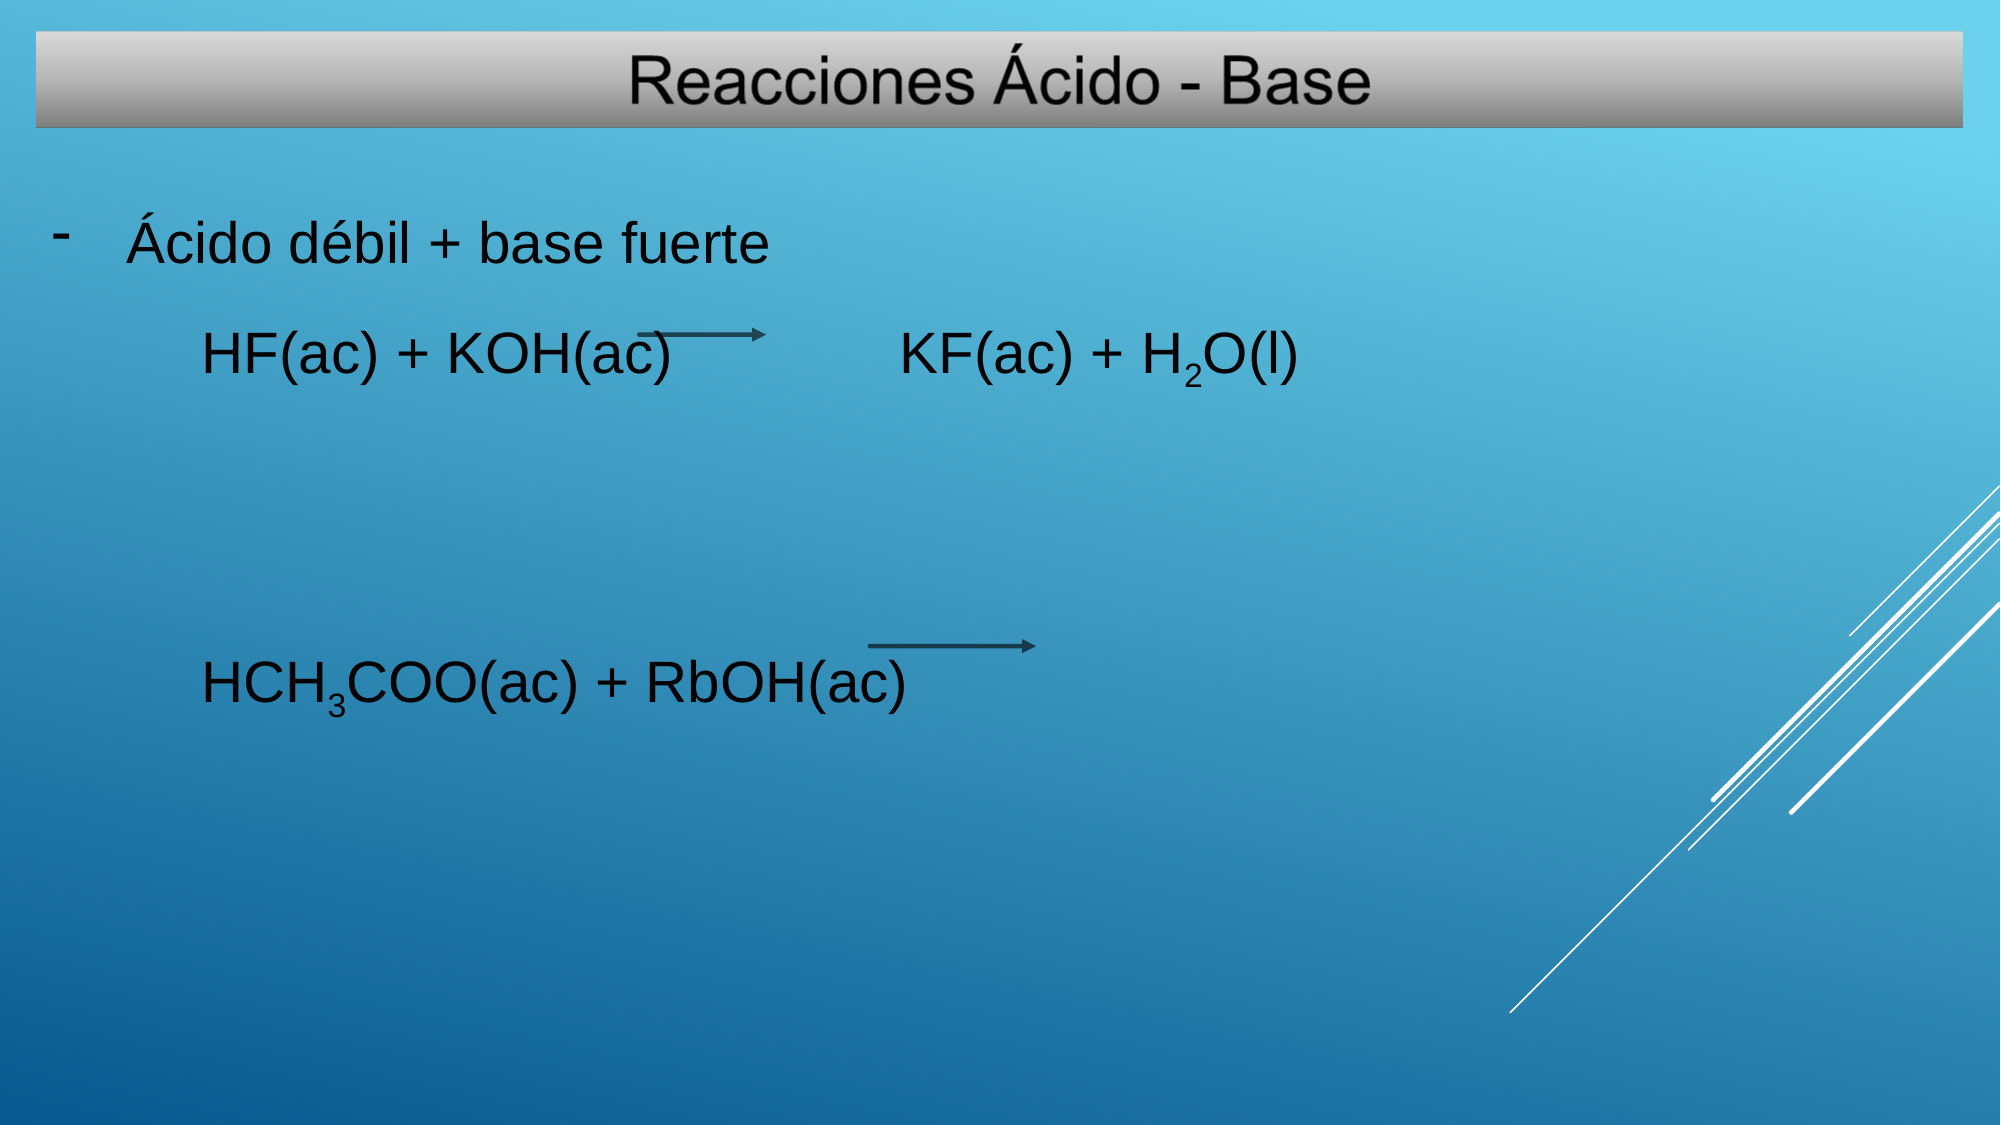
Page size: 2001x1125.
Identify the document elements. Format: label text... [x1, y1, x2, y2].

picture [36, 18, 1964, 161]
text_box Ácido débil + base fuerte HF(ac) + KOH(ac) KF(ac) + H2O(l) HCH3COO(ac) + RbOH(ac) [36, 162, 1872, 732]
